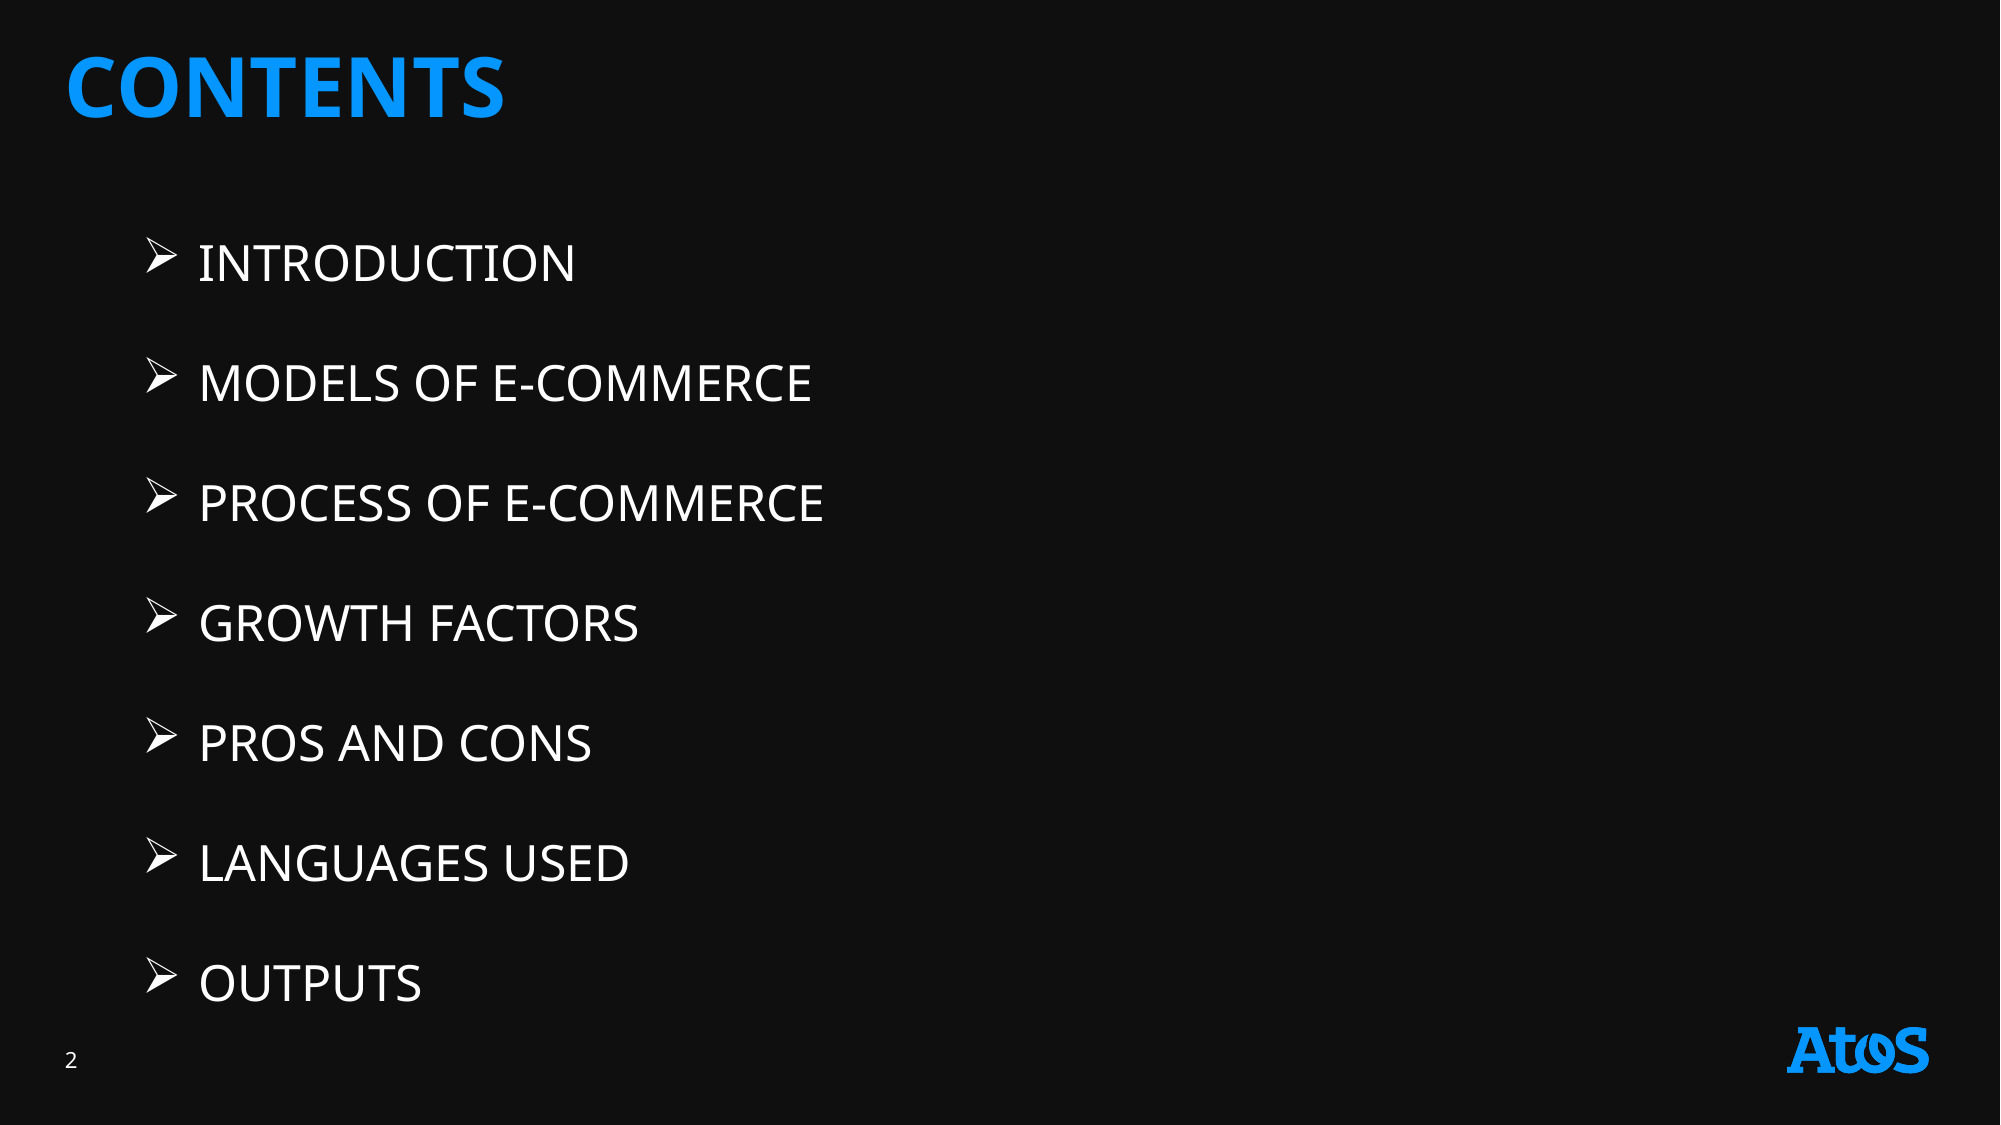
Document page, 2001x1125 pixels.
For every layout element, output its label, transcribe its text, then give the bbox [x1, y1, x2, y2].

slide_number 2 [49, 1037, 147, 1086]
text_box INTRODUCTION MODELS OF E-COMMERCE PROCESS OF E-COMMERCE GROWTH FACTORS PROS AND CONS LANGUAGES USED OUTPUTS [127, 223, 1362, 1019]
title CONTENTS [49, 26, 1926, 187]
